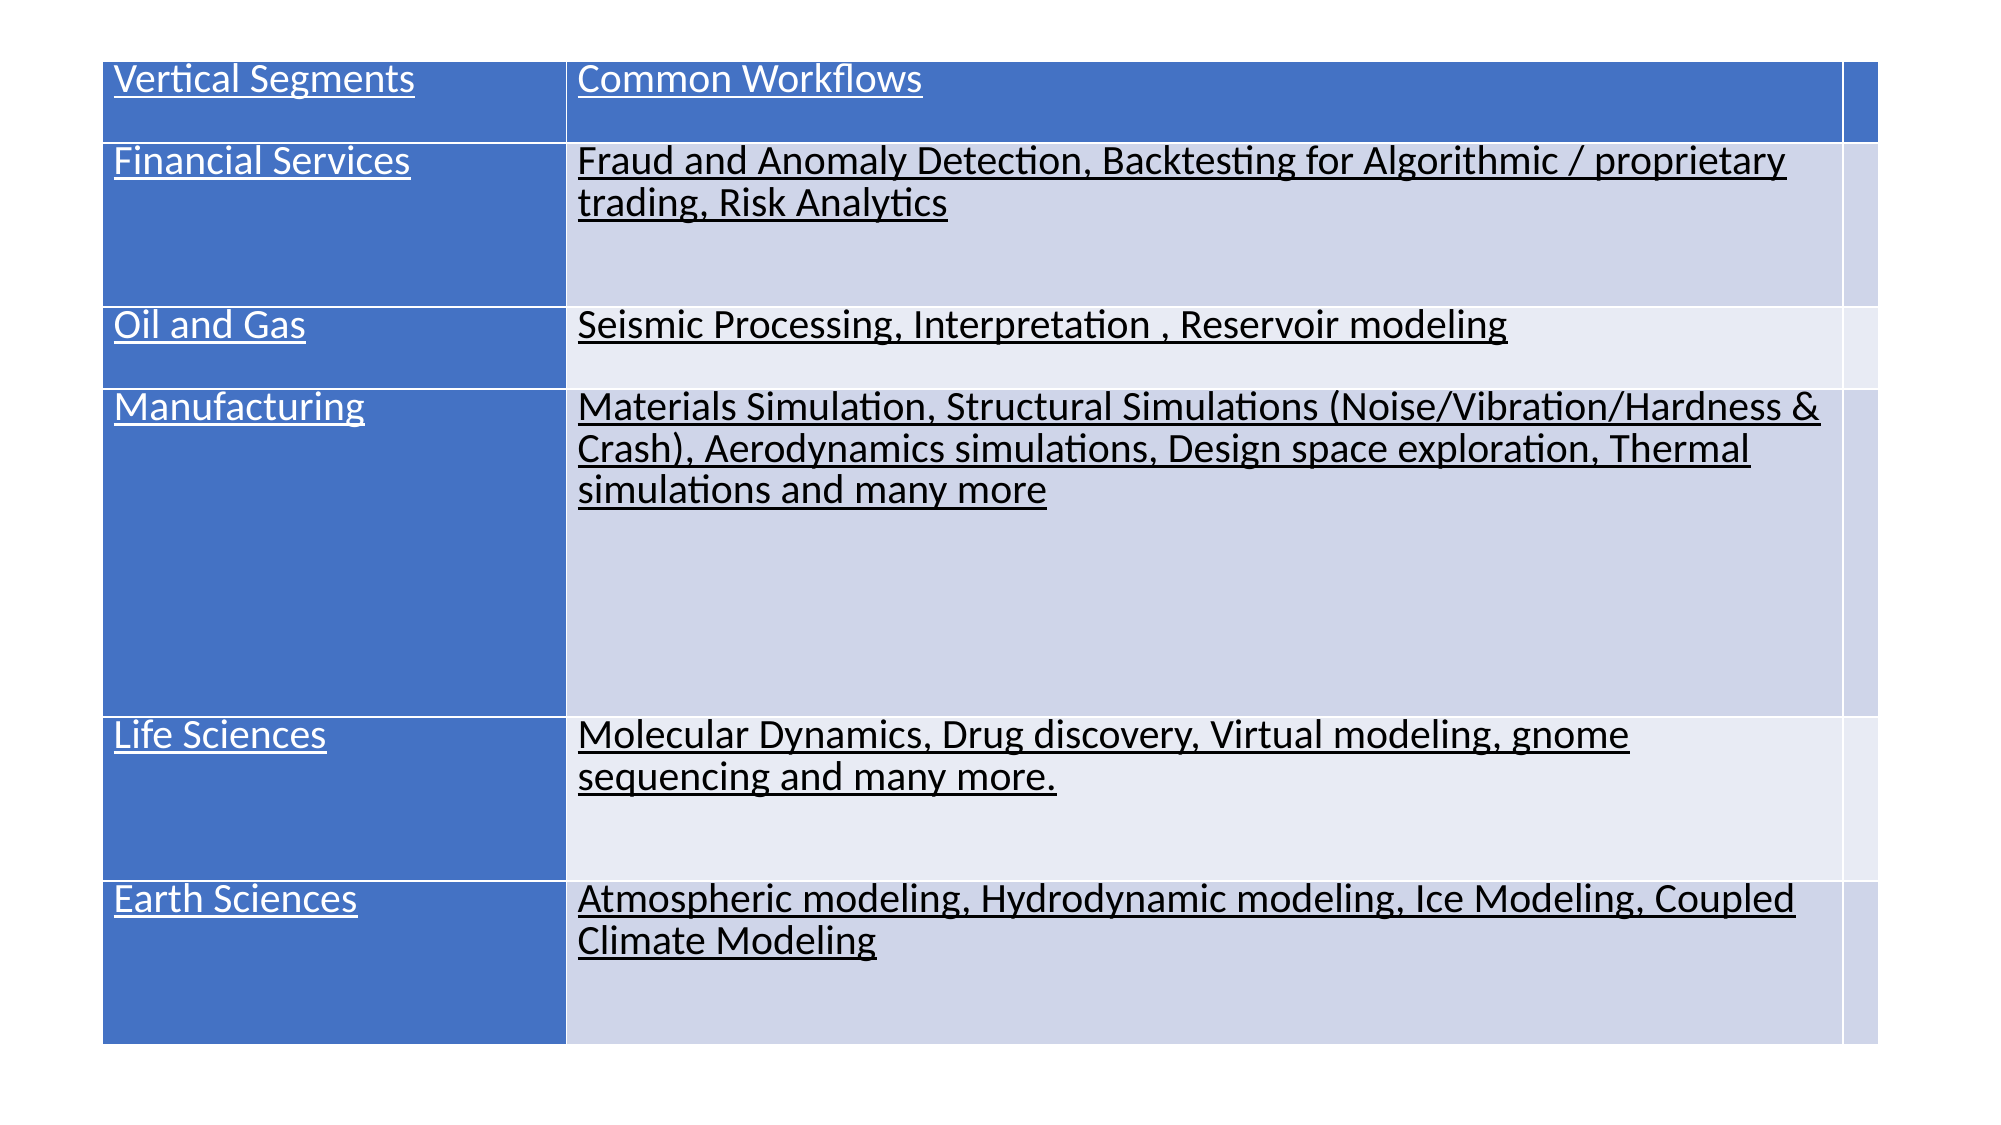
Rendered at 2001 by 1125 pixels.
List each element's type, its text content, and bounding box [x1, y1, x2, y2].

table_cell [1844, 390, 1878, 716]
table_cell Life Sciences [103, 718, 566, 880]
table_cell Materials Simulation, Structural Simulations (Noise/Vibration/Hardness & Crash), Aerodynamics simulations, Design space exploration, Thermal simulations and many more [567, 390, 1842, 716]
table_cell Atmospheric modeling, Hydrodynamic modeling, Ice Modeling, Coupled Climate Modeling [567, 882, 1842, 1044]
table_header Vertical Segments [103, 62, 566, 142]
table_cell Earth Sciences [103, 882, 566, 1044]
table_header Common Workflows [567, 62, 1842, 142]
table_cell [1844, 882, 1878, 1044]
table_cell [1844, 718, 1878, 880]
table_cell Oil and Gas [103, 308, 566, 388]
table_cell Molecular Dynamics, Drug discovery, Virtual modeling, gnome sequencing and many more. [567, 718, 1842, 880]
table_cell Financial Services [103, 144, 566, 306]
table_cell [1844, 144, 1878, 306]
table_cell Seismic Processing, Interpretation , Reservoir modeling [567, 308, 1842, 388]
table_header [1844, 62, 1878, 142]
table_cell Fraud and Anomaly Detection, Backtesting for Algorithmic / proprietary trading, Risk Analytics [567, 144, 1842, 306]
table_cell [1844, 308, 1878, 388]
table_cell Manufacturing [103, 390, 566, 716]
